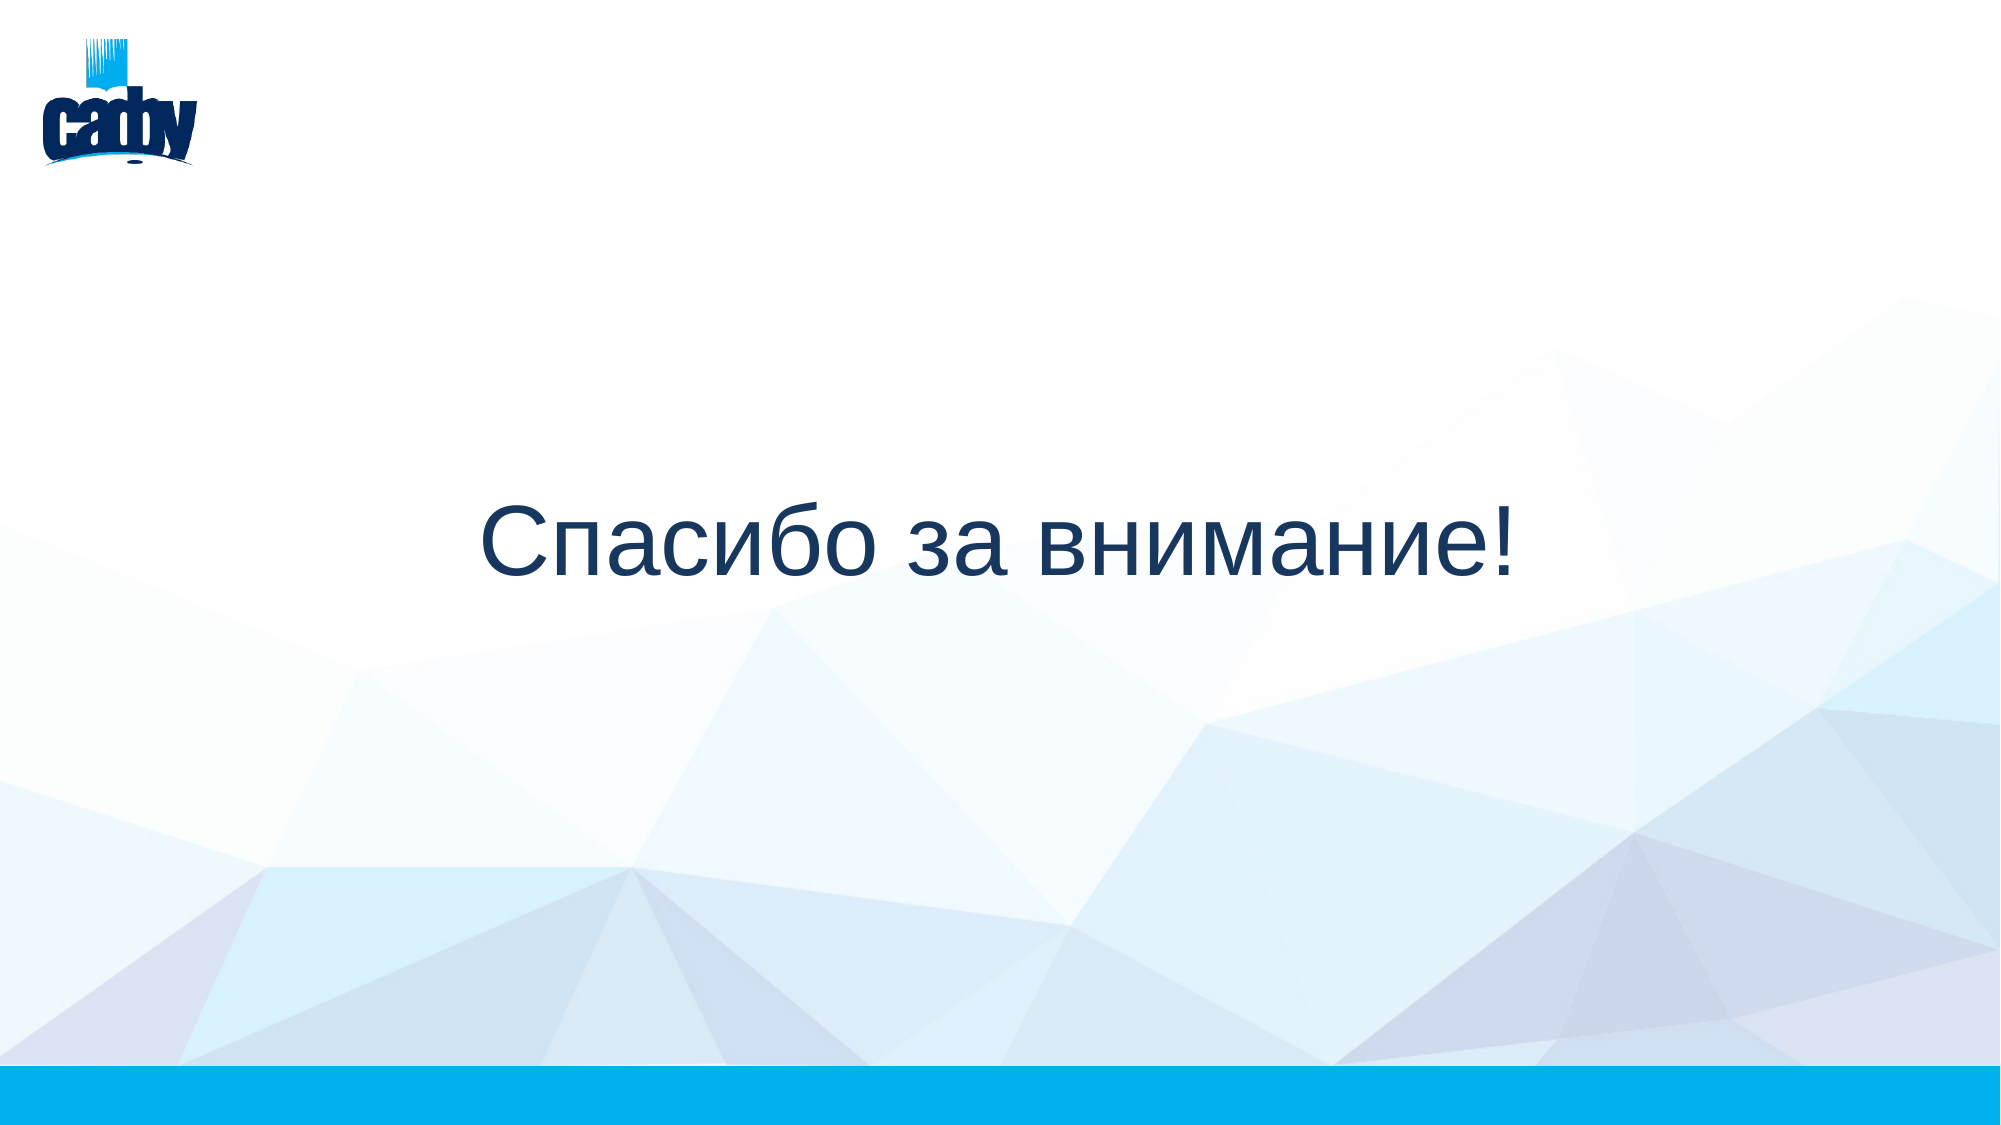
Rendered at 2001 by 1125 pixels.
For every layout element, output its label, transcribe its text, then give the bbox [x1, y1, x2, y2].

picture [0, 0, 2001, 1065]
list Спасибо за внимание! [99, 468, 1898, 610]
